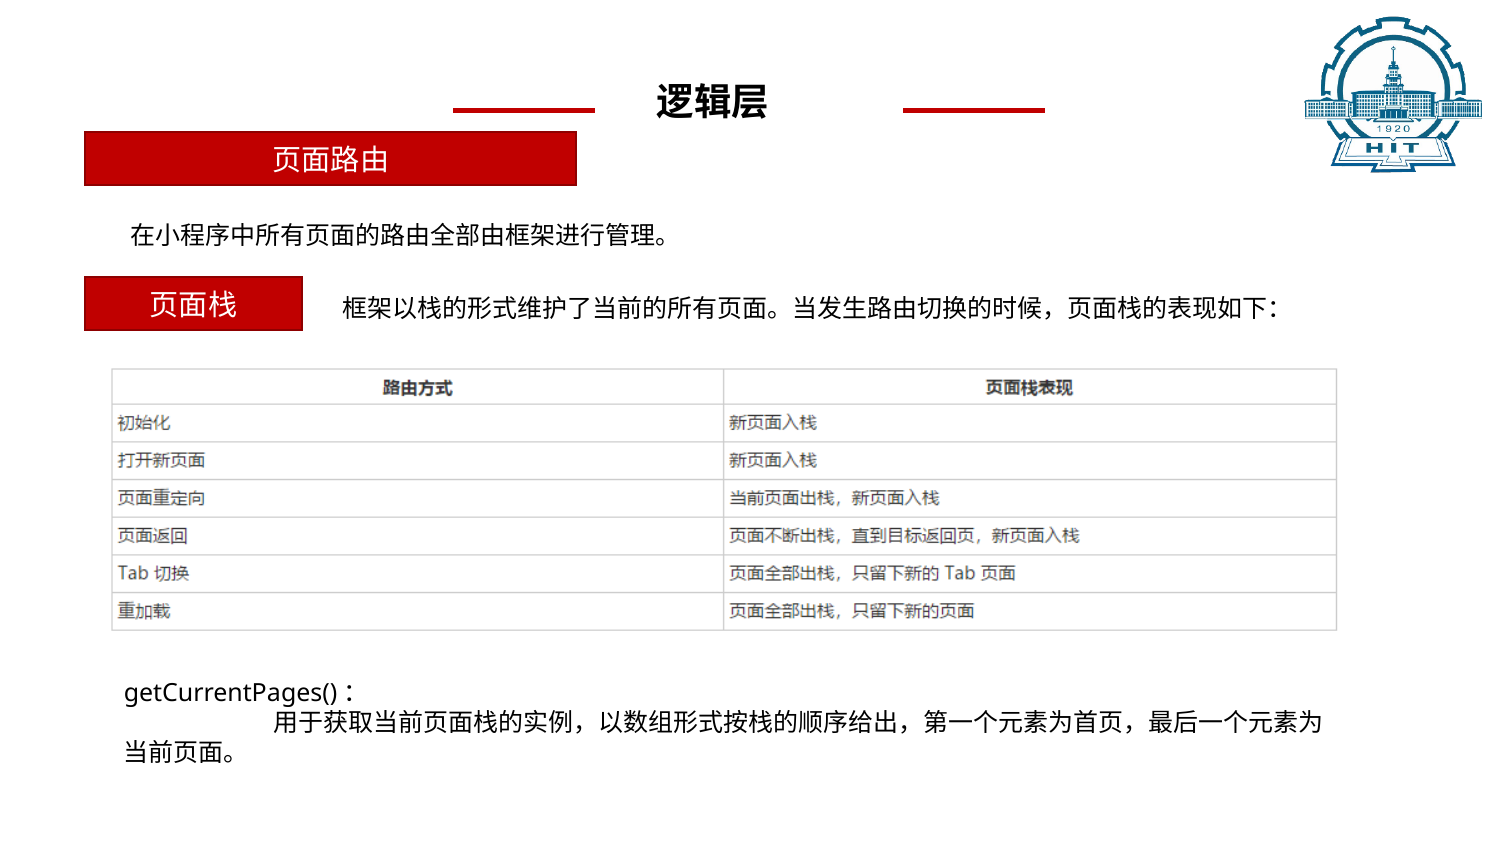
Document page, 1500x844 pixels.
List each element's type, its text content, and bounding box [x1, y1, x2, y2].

picture [1302, 4, 1484, 186]
text_box 页面路由 [84, 131, 577, 186]
text_box 框架以栈的形式维护了当前的所有页面。当发生路由切换的时候，页面栈的表现如下： [327, 285, 1288, 330]
picture [109, 366, 1341, 636]
text_box 在小程序中所有页面的路由全部由框架进行管理。 [115, 212, 1499, 257]
text_box 页面栈 [84, 276, 303, 331]
text_box getCurrentPages()： 用于获取当前页面栈的实例，以数组形式按栈的顺序给出，第一个元素为首页，最后一个元素为当前页面。 [109, 669, 1341, 774]
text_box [453, 71, 1045, 132]
